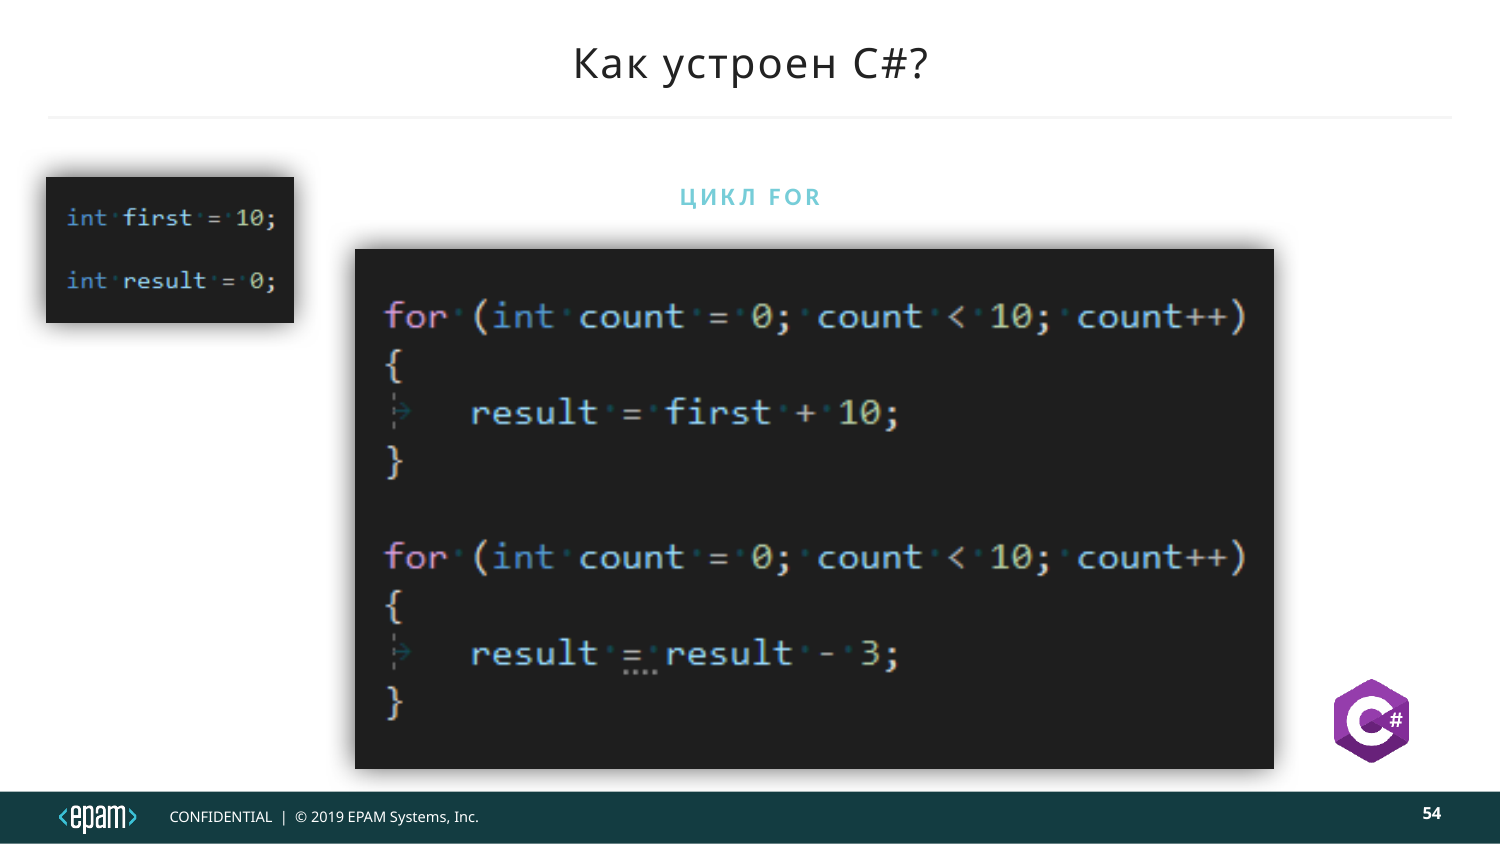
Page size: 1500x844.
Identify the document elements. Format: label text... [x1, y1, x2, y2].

picture [46, 177, 294, 323]
title Как устроен C#? [59, 37, 1442, 87]
picture [355, 249, 1274, 769]
slide_number 54 [1216, 791, 1442, 844]
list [1301, 650, 1442, 791]
text_box Цикл FOR [311, 177, 1442, 234]
